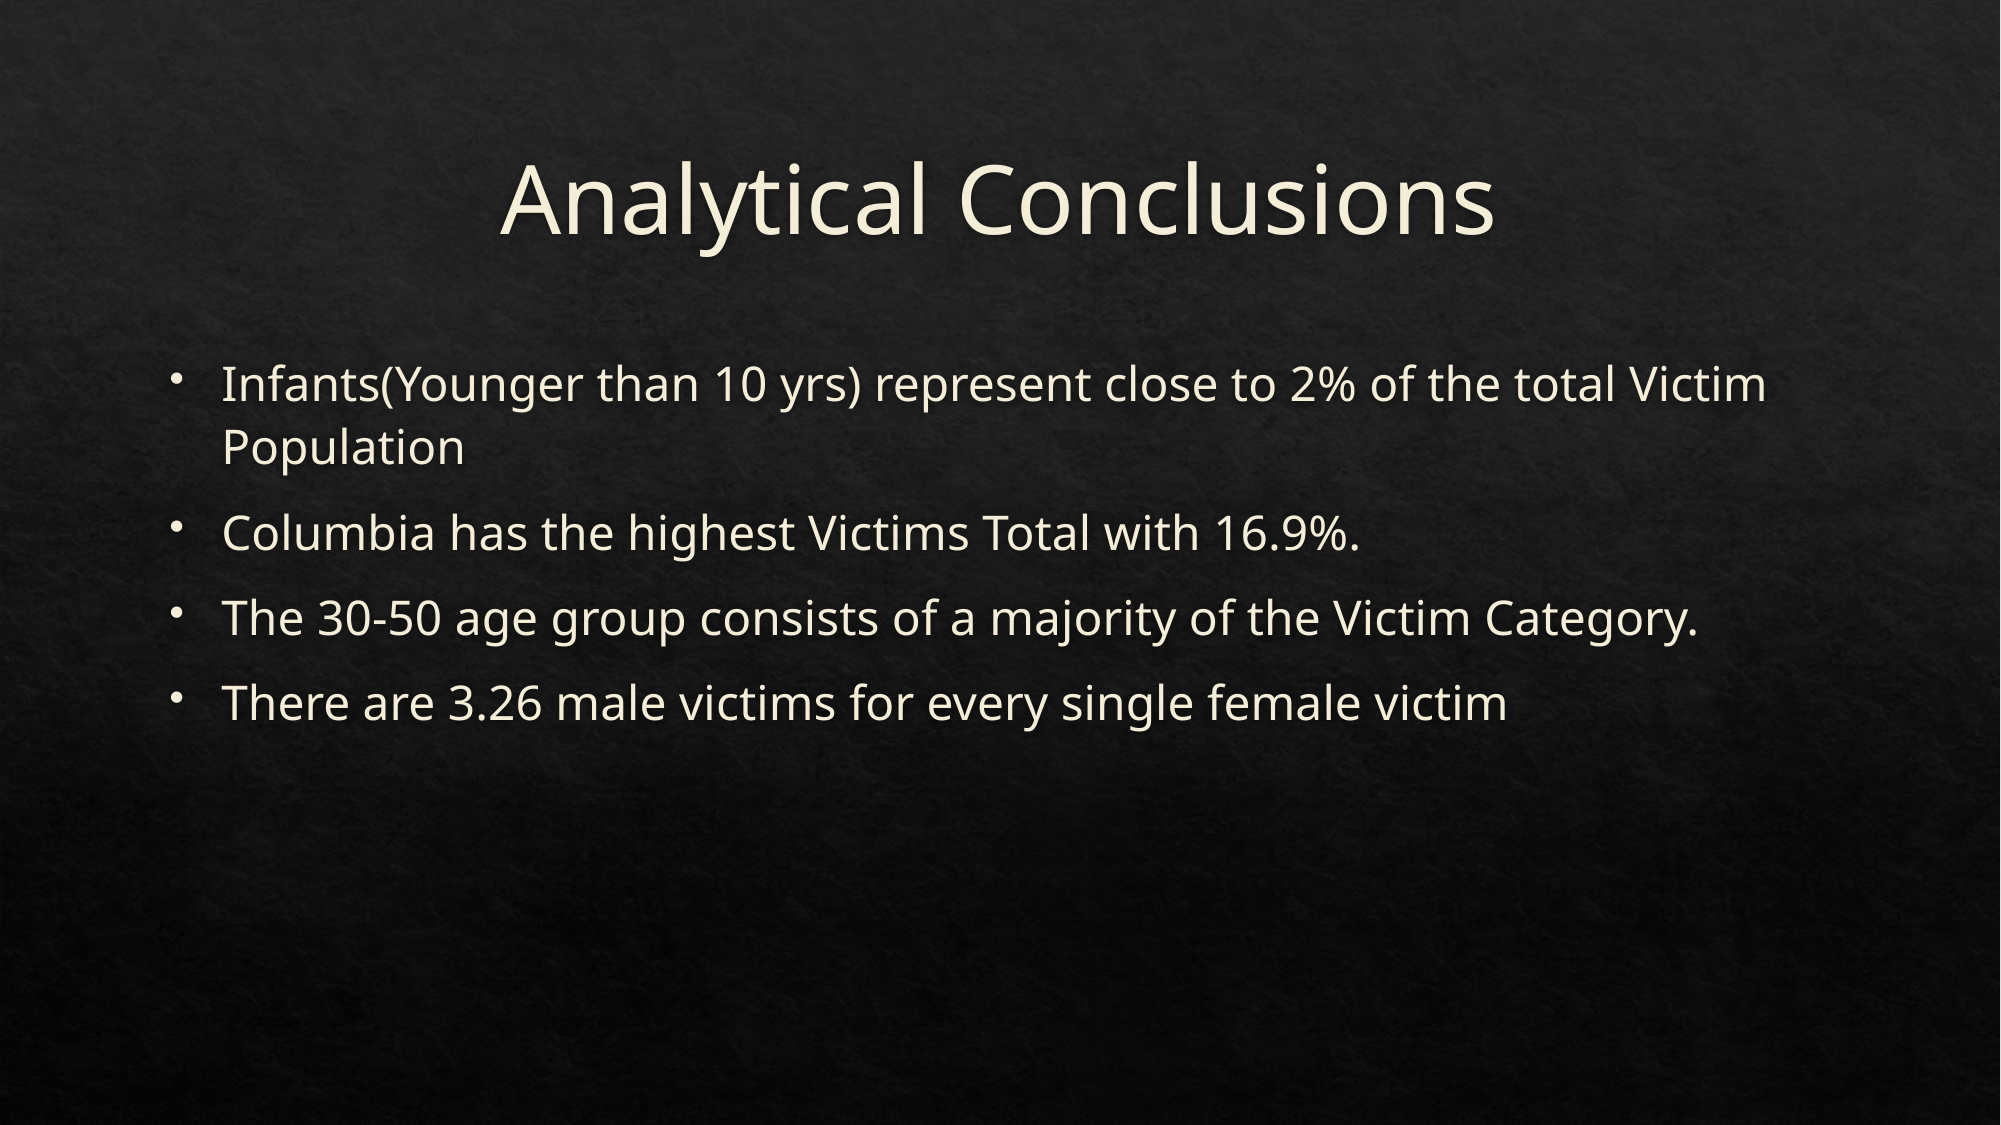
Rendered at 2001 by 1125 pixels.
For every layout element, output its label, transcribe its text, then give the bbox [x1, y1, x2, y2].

title Analytical Conclusions [149, 99, 1849, 307]
list Infants(Younger than 10 yrs) represent close to 2% of the total Victim Population Columbia has the highest Victims Total with 16.9%. The 30-50 age group consists of a majority of the Victim Category. There are 3.26 male victims for every single female victim [149, 340, 1849, 950]
